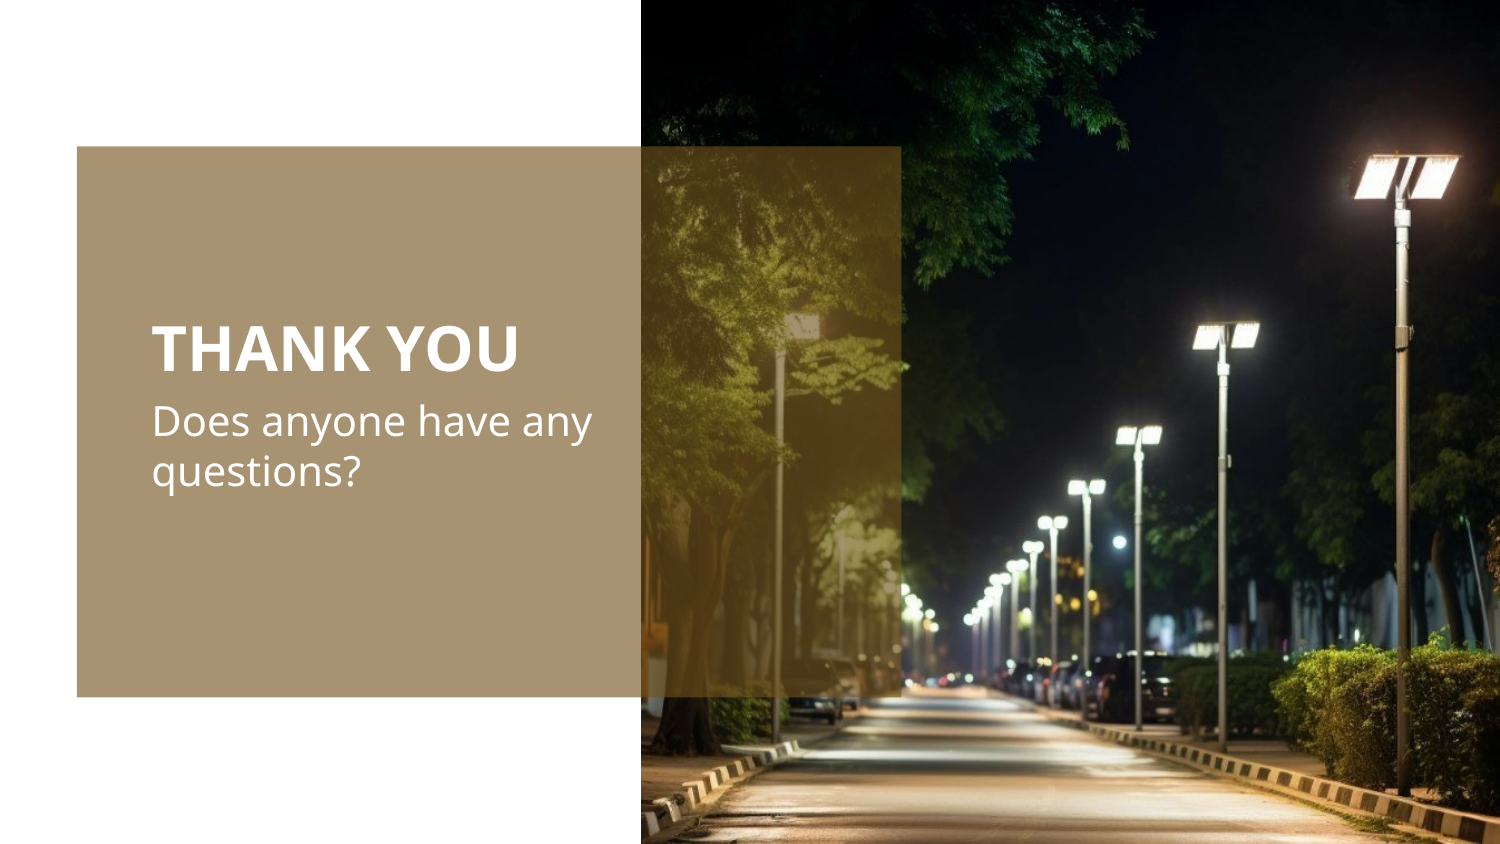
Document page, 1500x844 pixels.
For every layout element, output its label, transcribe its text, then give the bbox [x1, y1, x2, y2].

picture [641, 0, 1500, 844]
subtitle Does anyone have any questions? [136, 399, 636, 673]
text_box [76, 146, 636, 698]
title THANK YOU [136, 61, 636, 399]
